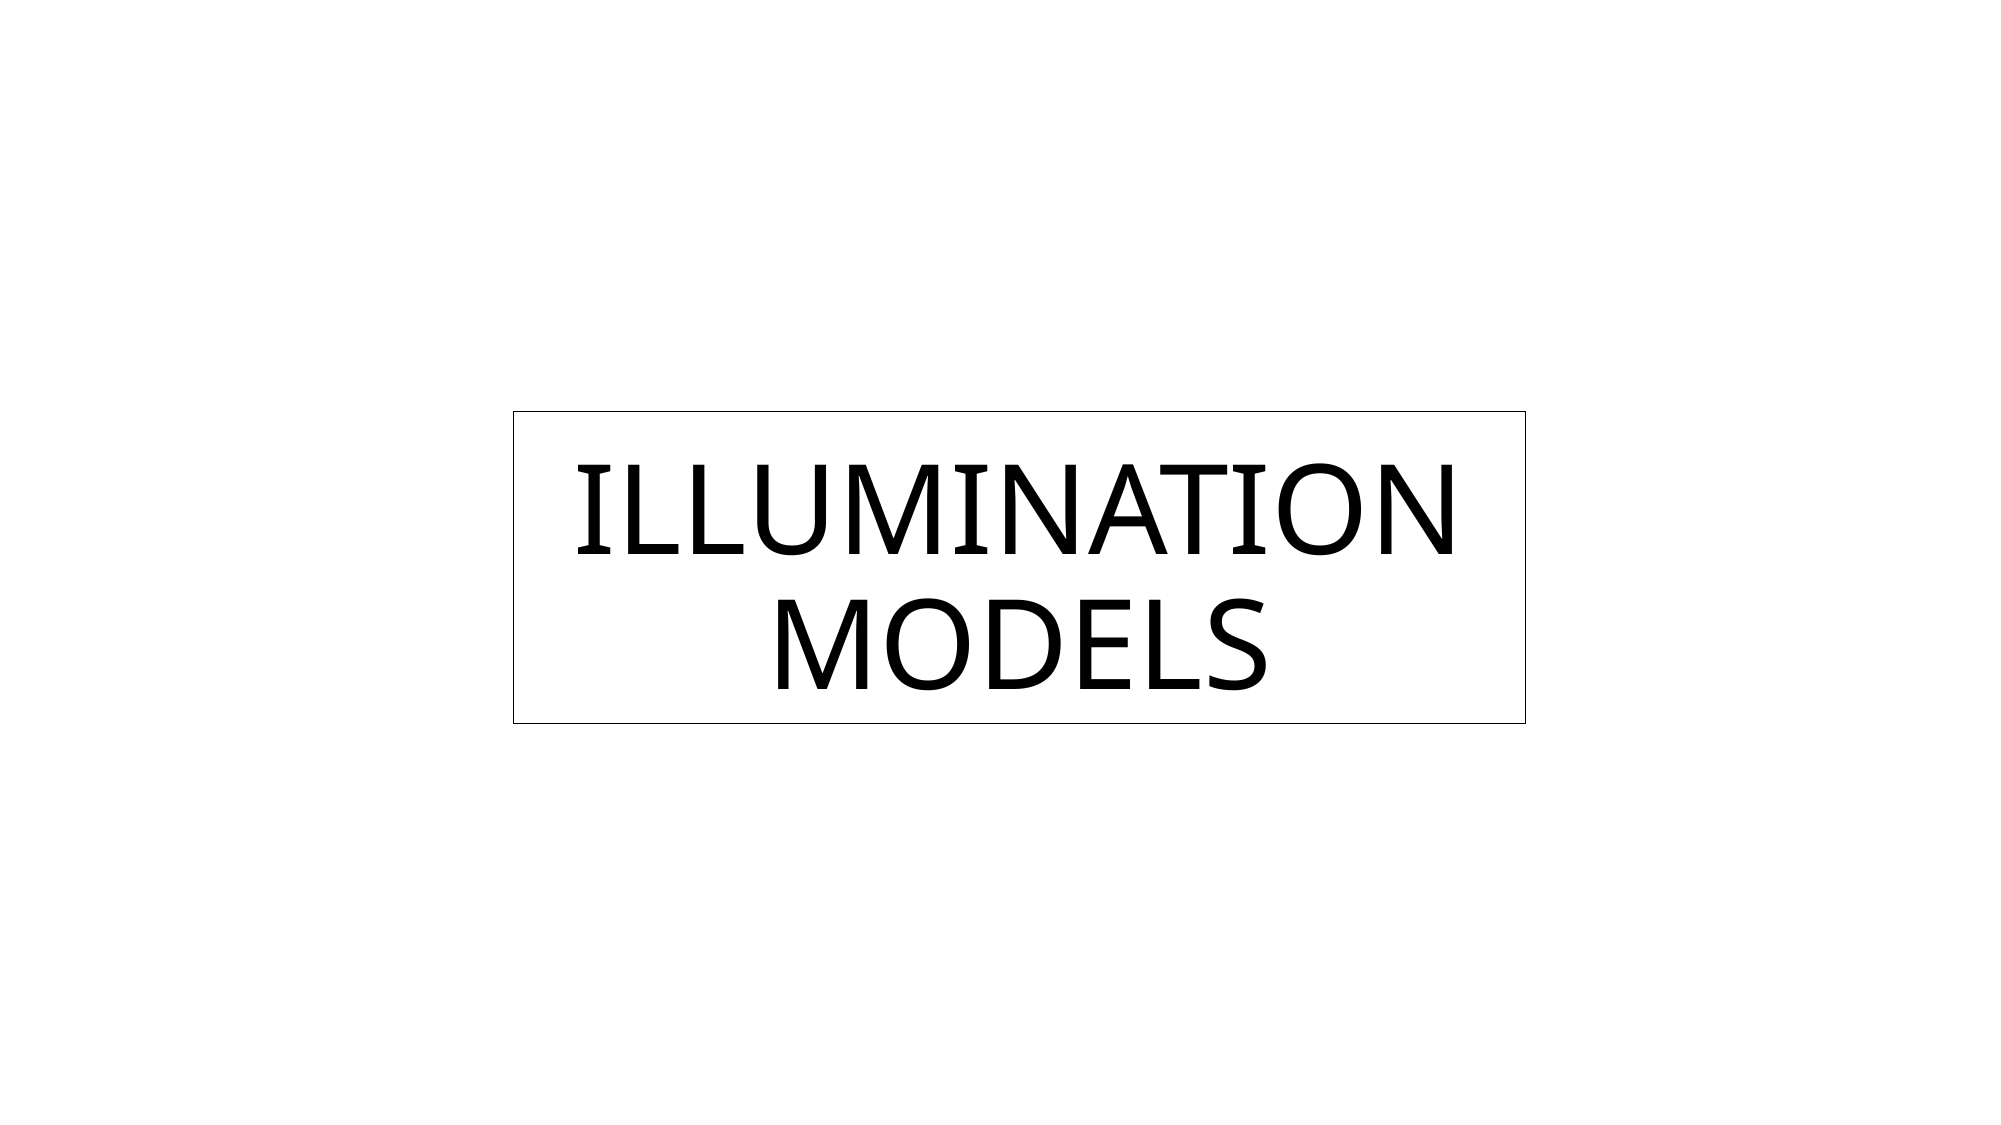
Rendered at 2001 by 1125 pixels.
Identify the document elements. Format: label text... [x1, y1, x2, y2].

title ILLUMINATION MODELS [513, 411, 1526, 724]
